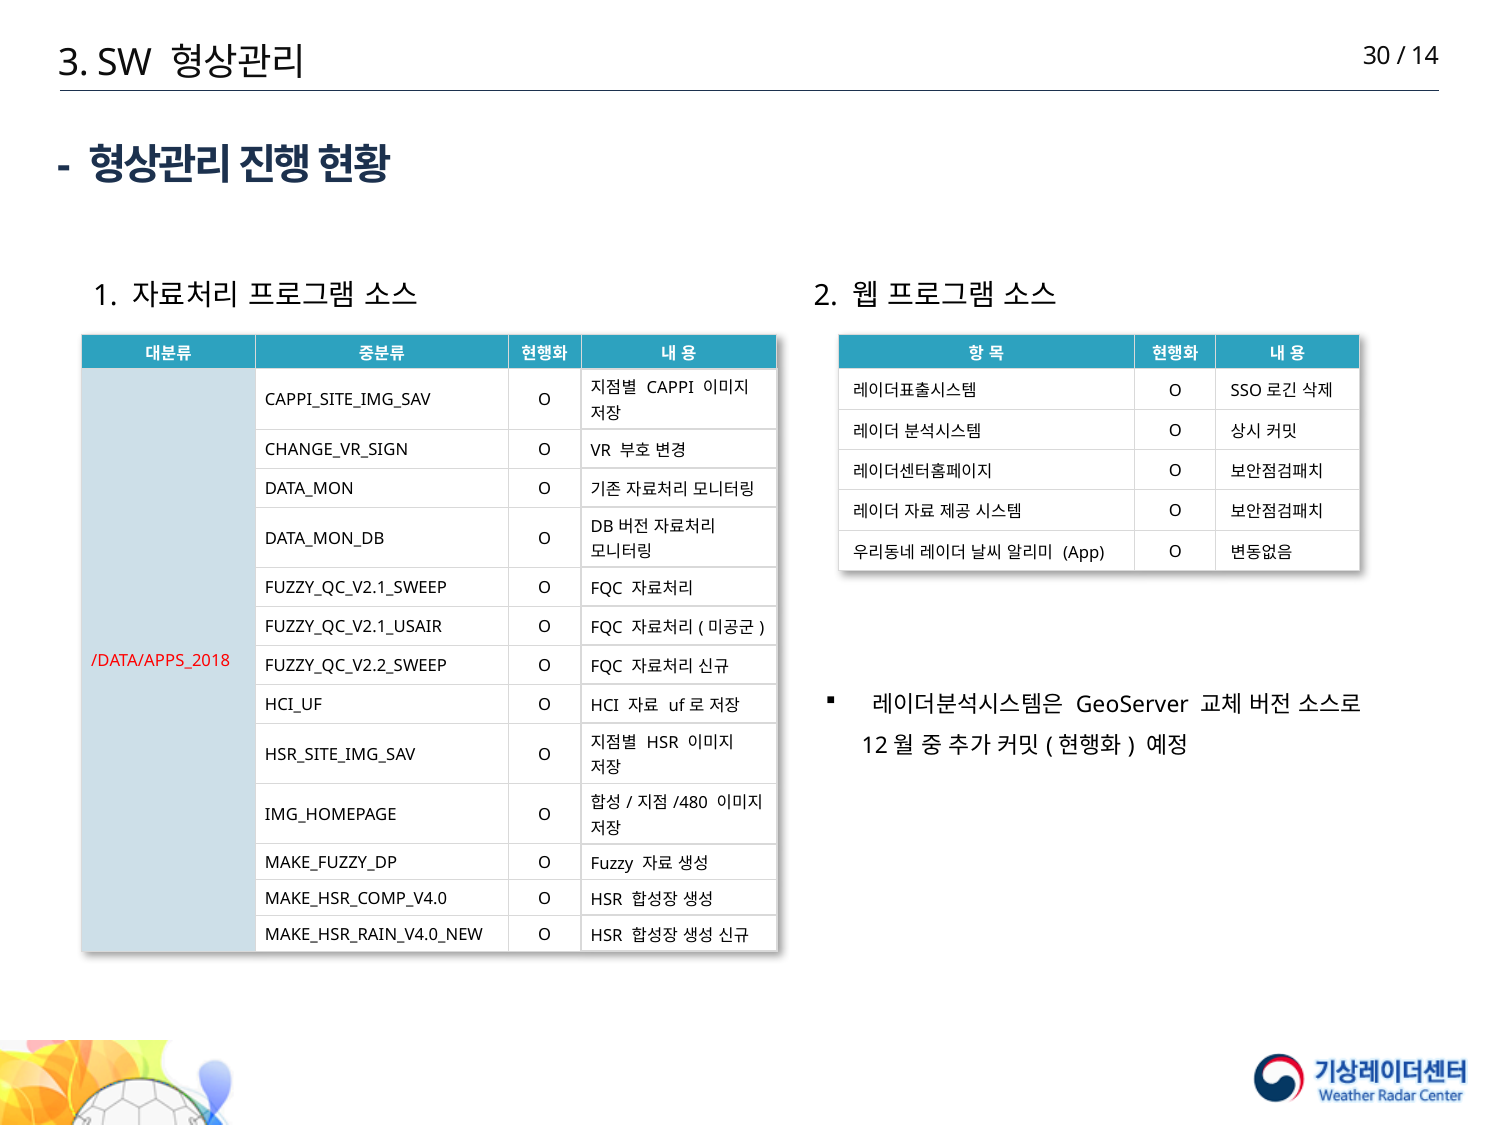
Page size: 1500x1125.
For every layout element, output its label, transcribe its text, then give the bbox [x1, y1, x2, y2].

table_cell IMG_HOMEPAGE [256, 784, 508, 843]
table_cell 지점별 CAPPI 이미지 저장 [582, 370, 776, 428]
text_box 2. 웹 프로그램 소스 [798, 268, 1343, 319]
text_box 1. 자료처리 프로그램 소스 [78, 268, 740, 319]
table_cell MAKE_HSR_RAIN_V4.0_NEW [256, 916, 508, 951]
table_cell O [509, 724, 580, 783]
table_cell HSR 합성장 생성 신규 [582, 916, 776, 950]
table_cell O [509, 568, 580, 606]
table_cell O [509, 469, 580, 507]
table_cell DATA_MON_DB [256, 508, 508, 567]
table_cell HSR 합성장 생성 [582, 880, 776, 914]
text_box 레이더분석시스템은 GeoServer 교체 버전 소스로 12월 중 추가 커밋(현행화) 예정 [810, 668, 1436, 766]
table_header 현행화 [509, 335, 581, 368]
table_cell 레이더표출시스템 [839, 369, 1134, 409]
table_cell O [509, 607, 580, 645]
table_cell O [1135, 369, 1215, 409]
table_cell 레이더 자료 제공 시스템 [839, 490, 1134, 530]
table_cell O [1135, 410, 1215, 449]
table_cell MAKE_HSR_COMP_V4.0 [256, 880, 508, 915]
table_cell O [509, 646, 580, 684]
table_cell O [509, 430, 580, 468]
table_cell SSO로긴 삭제 [1216, 369, 1359, 409]
table_cell 우리동네 레이더 날씨 알리미 (App) [839, 531, 1134, 570]
table_cell DB버전 자료처리 모니터링 [582, 508, 776, 566]
table_cell CAPPI_SITE_IMG_SAV [256, 369, 508, 429]
text_box 30 / 14 [1193, 31, 1454, 81]
table_cell O [509, 916, 580, 951]
table_cell O [1135, 531, 1215, 570]
table_header 내 용 [582, 335, 776, 368]
table_cell Fuzzy 자료 생성 [582, 845, 776, 879]
table_cell 보안점검패치 [1216, 490, 1359, 530]
table_cell 기존 자료처리 모니터링 [582, 469, 776, 506]
table_cell MAKE_FUZZY_DP [256, 844, 508, 879]
table_cell 상시 커밋 [1216, 410, 1359, 449]
table_cell CHANGE_VR_SIGN [256, 430, 508, 468]
table_cell VR 부호 변경 [582, 430, 776, 467]
table_cell O [1135, 490, 1215, 530]
table_header 내 용 [1216, 335, 1359, 368]
table_cell /DATA/APPS_2018 [82, 369, 255, 951]
table_cell O [509, 508, 580, 567]
text_box 3. SW 형상관리 [43, 30, 359, 91]
table_cell 지점별 HSR 이미지 저장 [582, 724, 776, 783]
table_cell FUZZY_QC_V2.1_USAIR [256, 607, 508, 645]
table_cell DATA_MON [256, 469, 508, 507]
table_cell O [509, 784, 580, 843]
table_cell FUZZY_QC_V2.2_SWEEP [256, 646, 508, 684]
table_cell 레이더센터홈페이지 [839, 450, 1134, 489]
table_cell O [1135, 450, 1215, 489]
picture [1252, 1053, 1468, 1103]
table_cell O [509, 844, 580, 879]
table_cell 합성/지점/480 이미지 저장 [582, 784, 776, 843]
table_header 대분류 [82, 335, 255, 368]
table_cell O [509, 685, 580, 723]
table_cell FQC 자료처리 신규 [582, 646, 776, 683]
table_cell O [509, 880, 580, 915]
title - 형상관리 진행 현황 [42, 114, 1190, 211]
table_cell HCI 자료 uf로 저장 [582, 685, 776, 722]
table_cell FUZZY_QC_V2.1_SWEEP [256, 568, 508, 606]
table_cell HCI_UF [256, 685, 508, 723]
table_cell 변동없음 [1216, 531, 1359, 570]
table_cell 보안점검패치 [1216, 450, 1359, 489]
table_cell FQC 자료처리(미공군) [582, 607, 776, 644]
table_header 중분류 [256, 335, 508, 368]
table_cell HSR_SITE_IMG_SAV [256, 724, 508, 783]
table_cell FQC 자료처리 [582, 568, 776, 605]
table_header 항 목 [839, 335, 1134, 368]
picture [0, 1040, 469, 1125]
table_header 현행화 [1135, 335, 1215, 368]
table_cell O [509, 369, 580, 429]
table_cell 레이더 분석시스템 [839, 410, 1134, 449]
